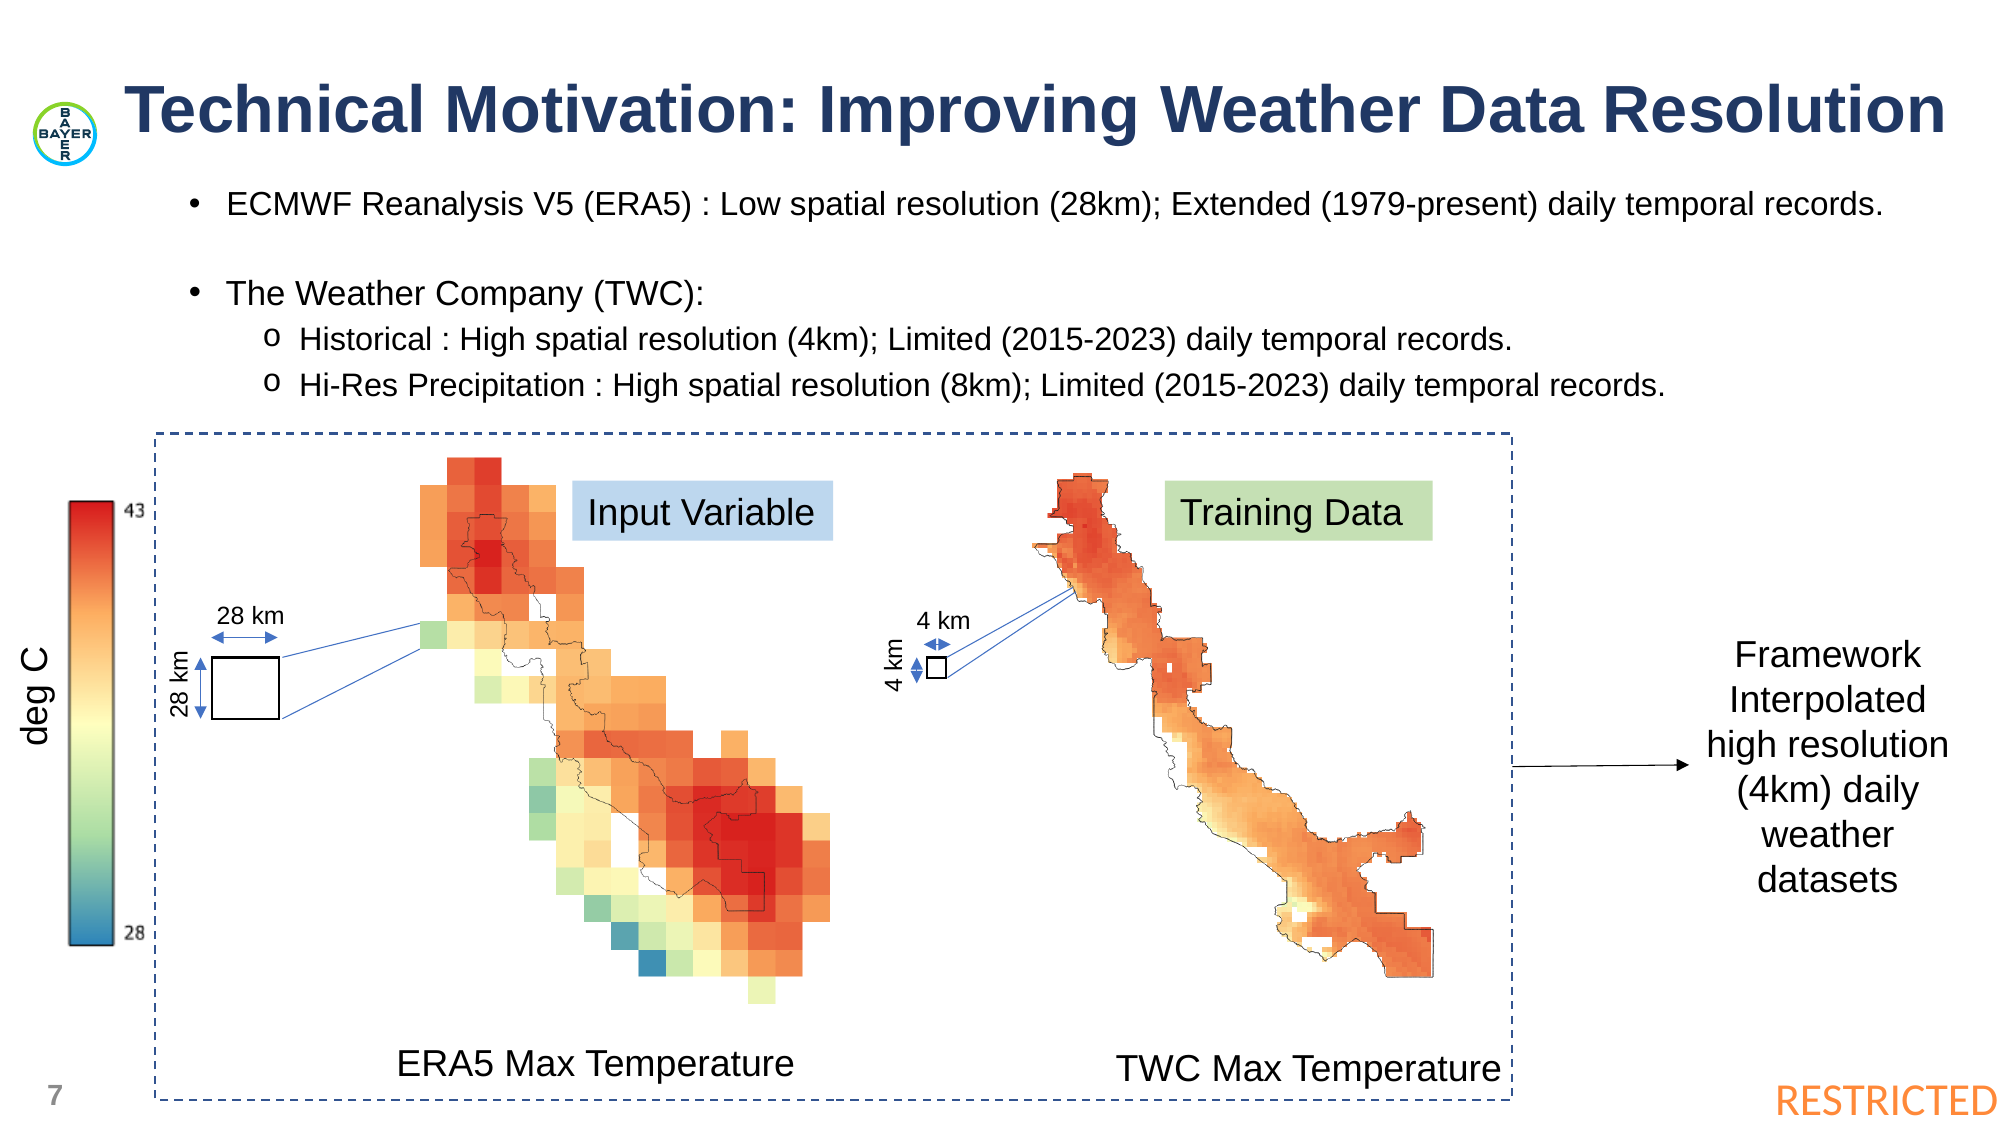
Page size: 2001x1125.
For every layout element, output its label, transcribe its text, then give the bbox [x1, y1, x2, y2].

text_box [1, 493, 145, 973]
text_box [869, 455, 1525, 1097]
picture [64, 105, 81, 111]
text_box Technical Motivation: Improving Weather Data Resolution [109, 25, 2000, 196]
text_box Framework Interpolated high resolution (4km) daily weather datasets [1688, 622, 1967, 908]
text_box The Weather Company (TWC): Historical : High spatial resolution (4km); Limited (2015-2023) daily temporal records. Hi-Res Precipitation : High spatial resolution (8km); Limited (2015-2023) daily temporal records. [173, 267, 1885, 412]
slide_number 7 [32, 1063, 483, 1124]
text_box ECMWF Reanalysis V5 (ERA5) : Low spatial resolution (28km); Extended (1979-present) daily temporal records. [173, 179, 1933, 246]
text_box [155, 455, 855, 1093]
text_box [154, 432, 1513, 1101]
